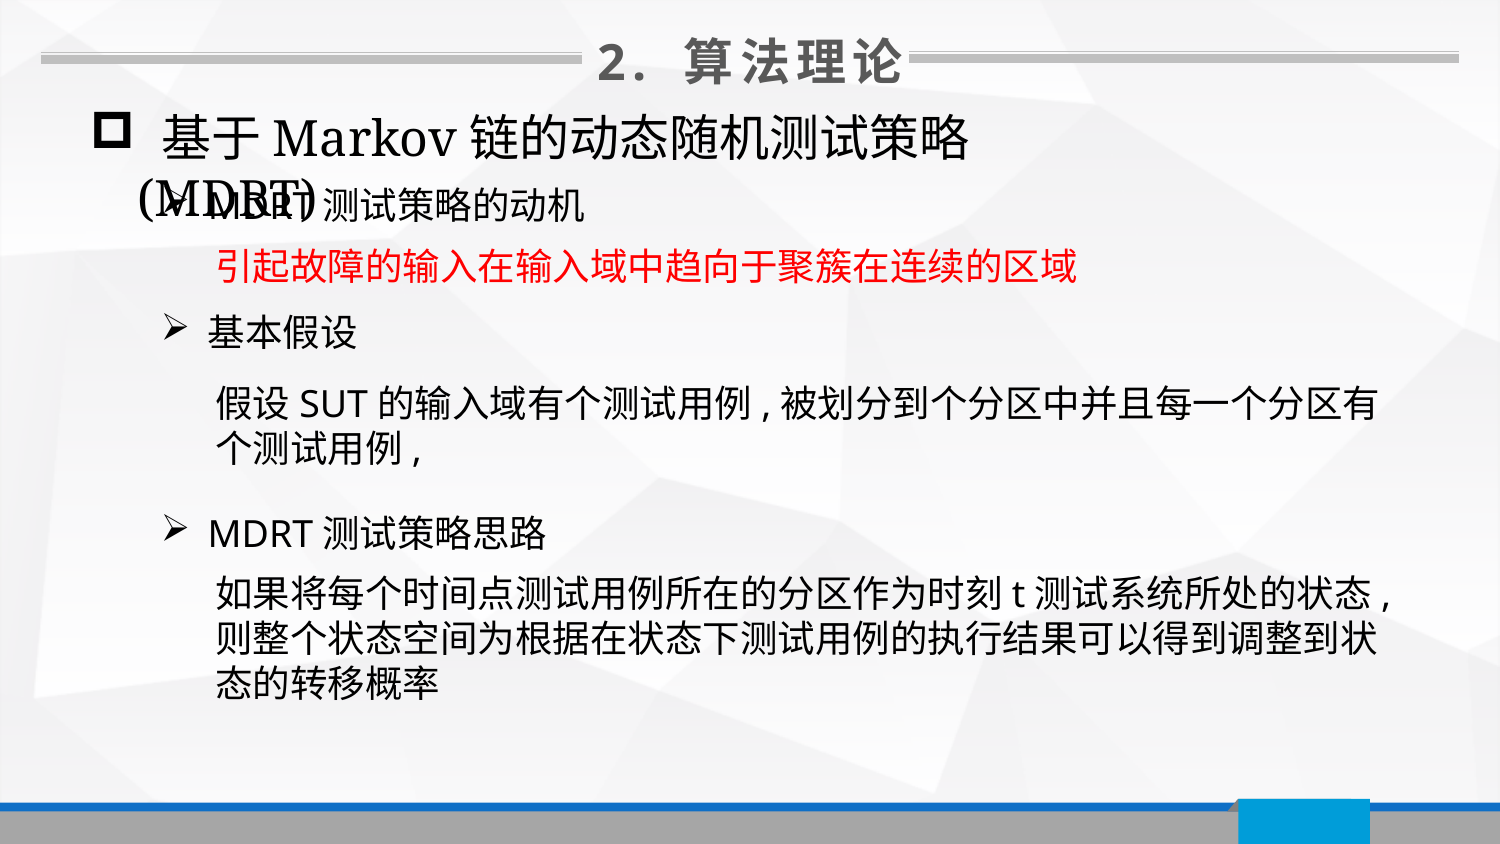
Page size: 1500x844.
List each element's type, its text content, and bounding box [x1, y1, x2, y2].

text_box MDRT测试策略的动机 [146, 174, 1068, 235]
picture [0, 1, 1500, 802]
text_box 基于Markov链的动态随机测试策略(MDRT) [76, 98, 1138, 234]
text_box 引起故障的输入在输入域中趋向于聚簇在连续的区域 [200, 235, 1207, 295]
text_box 基本假设 [146, 301, 591, 362]
text_box 2. 算法理论 [577, 23, 923, 98]
text_box MDRT测试策略思路 [146, 502, 602, 563]
